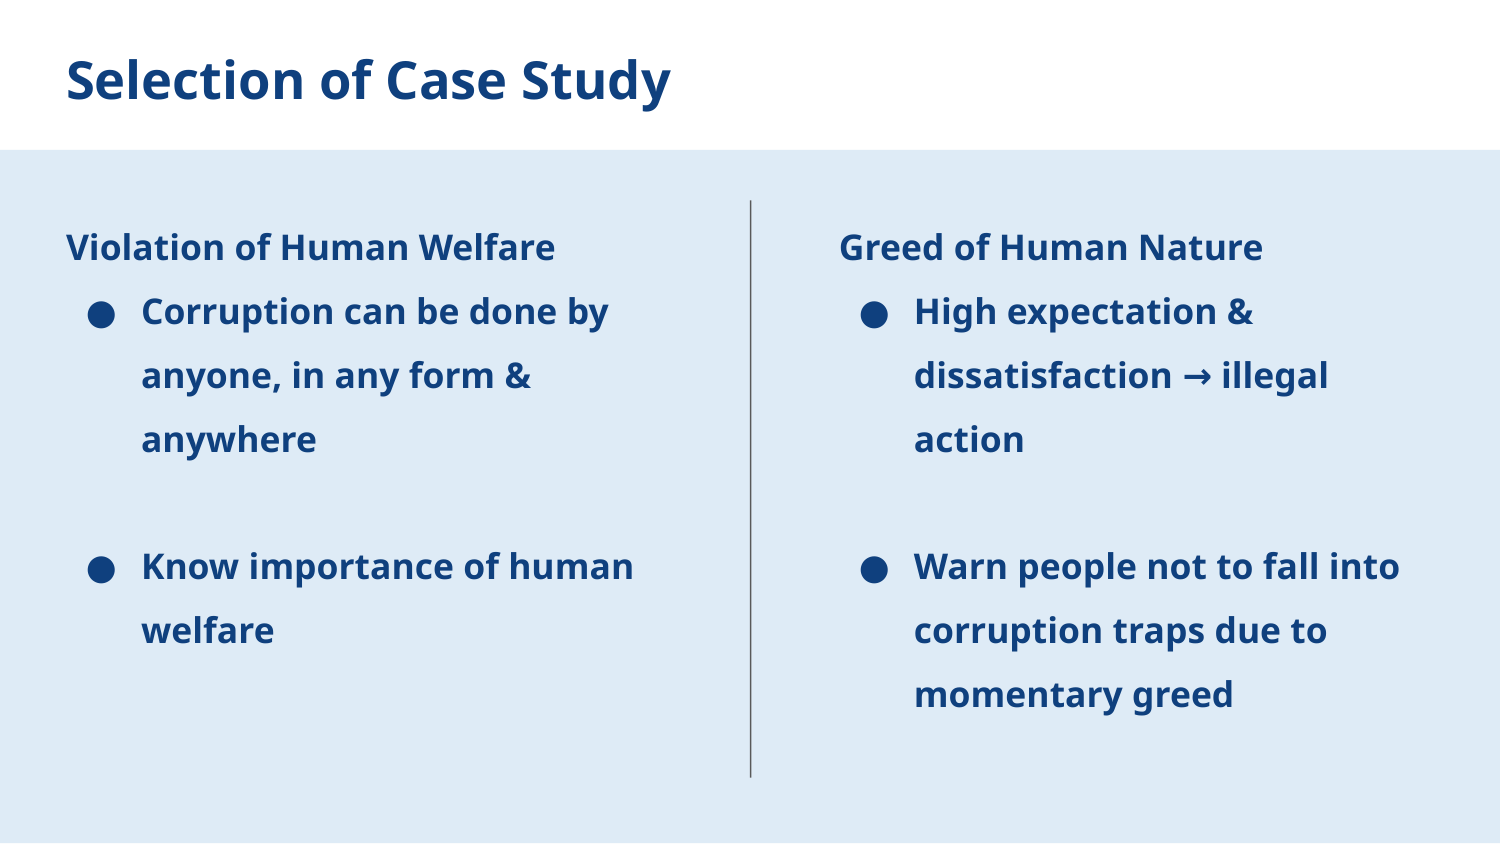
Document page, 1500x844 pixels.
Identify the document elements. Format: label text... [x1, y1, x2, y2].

list Greed of Human Nature High expectation & dissatisfaction → illegal action Warn people not to fall into corruption traps due to momentary greed [823, 189, 1452, 750]
list Violation of Human Welfare Corruption can be done by anyone, in any form & anywhere Know importance of human welfare [51, 189, 679, 750]
text_box [0, 149, 1500, 844]
title Selection of Case Study [51, 31, 1449, 126]
